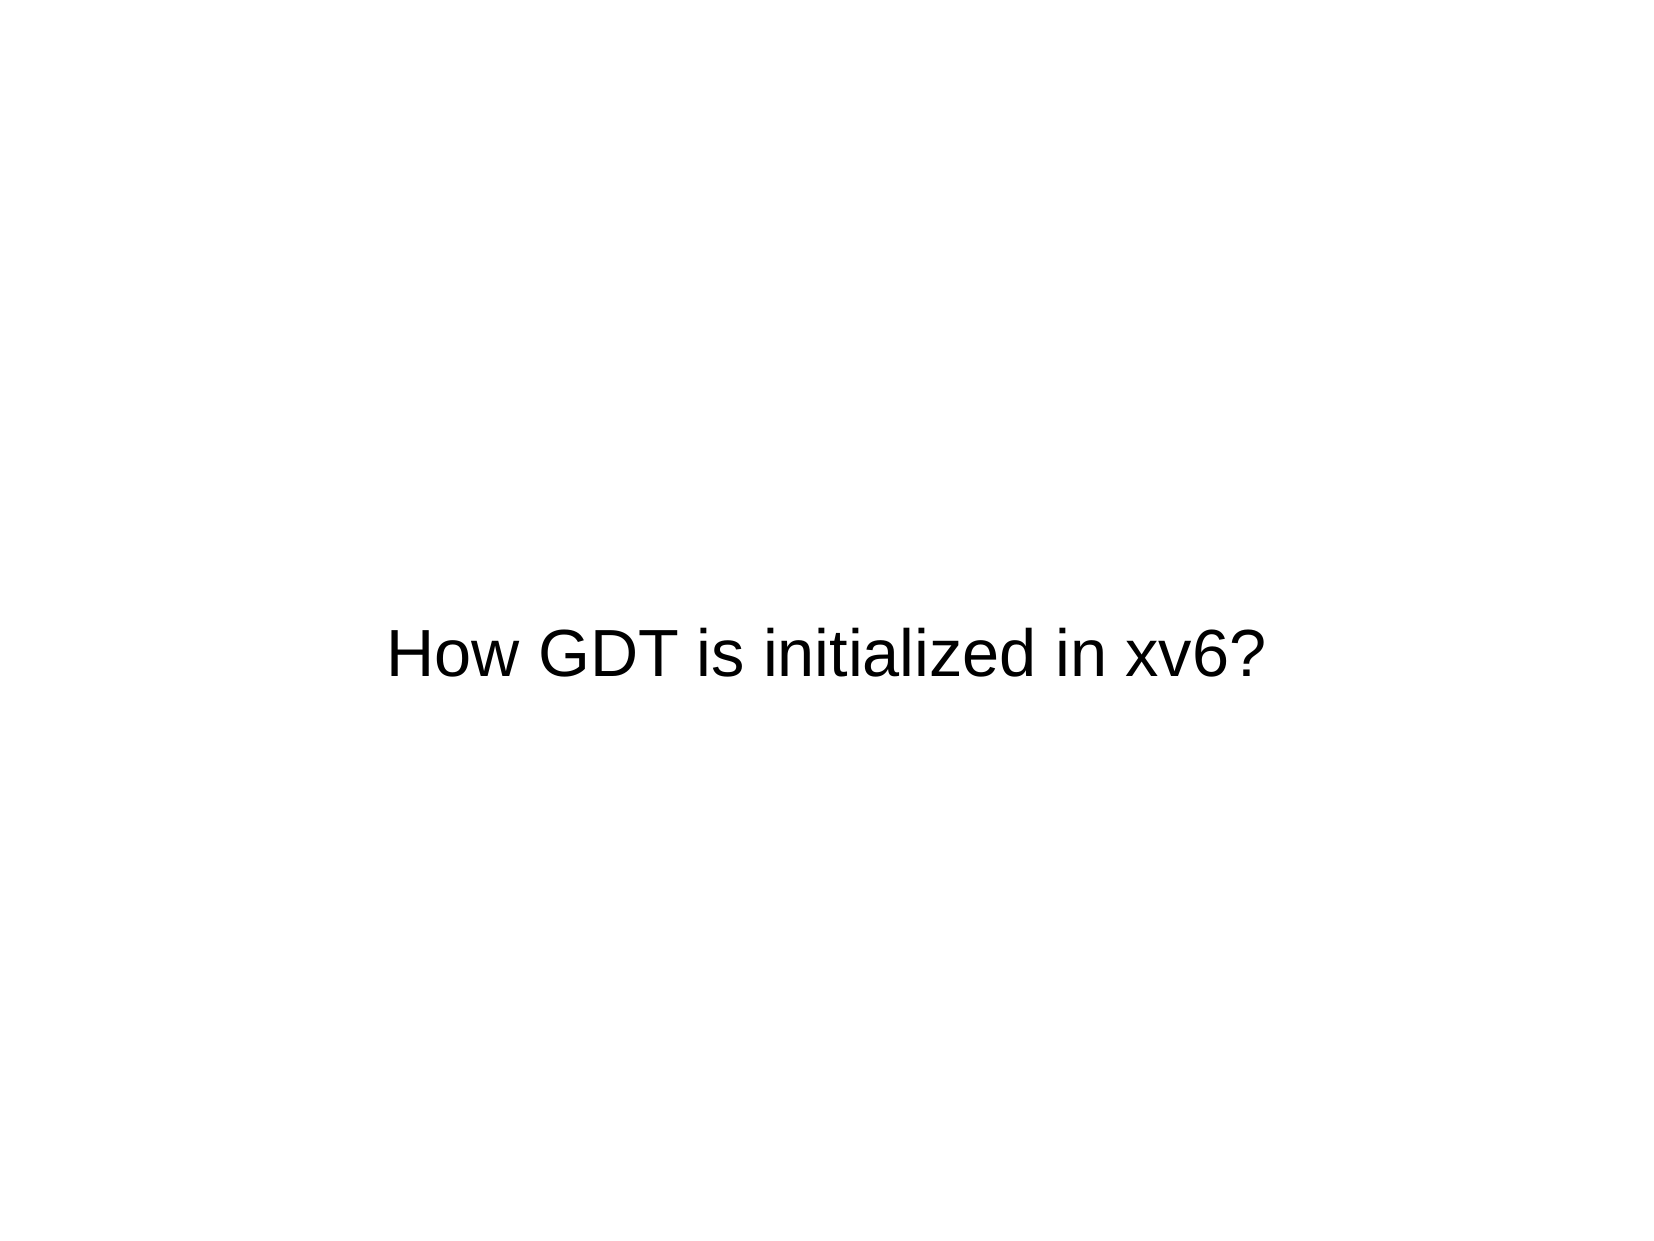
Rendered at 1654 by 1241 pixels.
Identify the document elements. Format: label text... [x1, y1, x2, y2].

subtitle How GDT is initialized in xv6? [82, 290, 1571, 1010]
